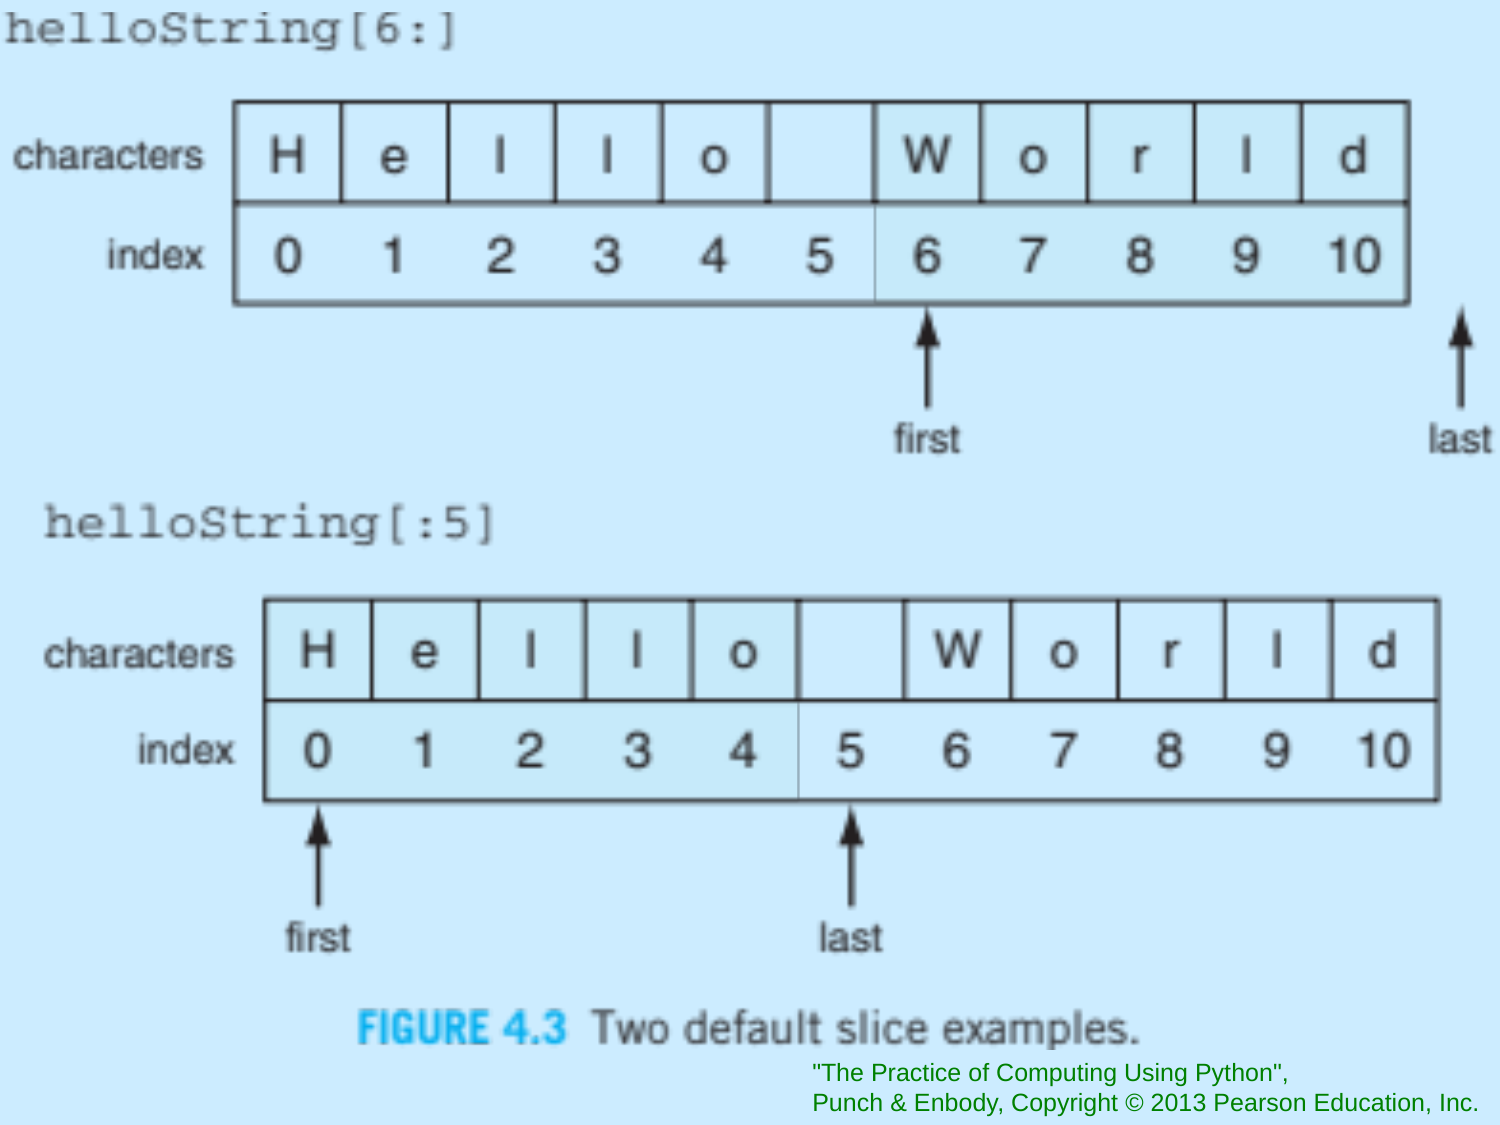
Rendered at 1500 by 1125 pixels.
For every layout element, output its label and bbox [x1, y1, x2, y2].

list [0, 12, 1500, 1051]
